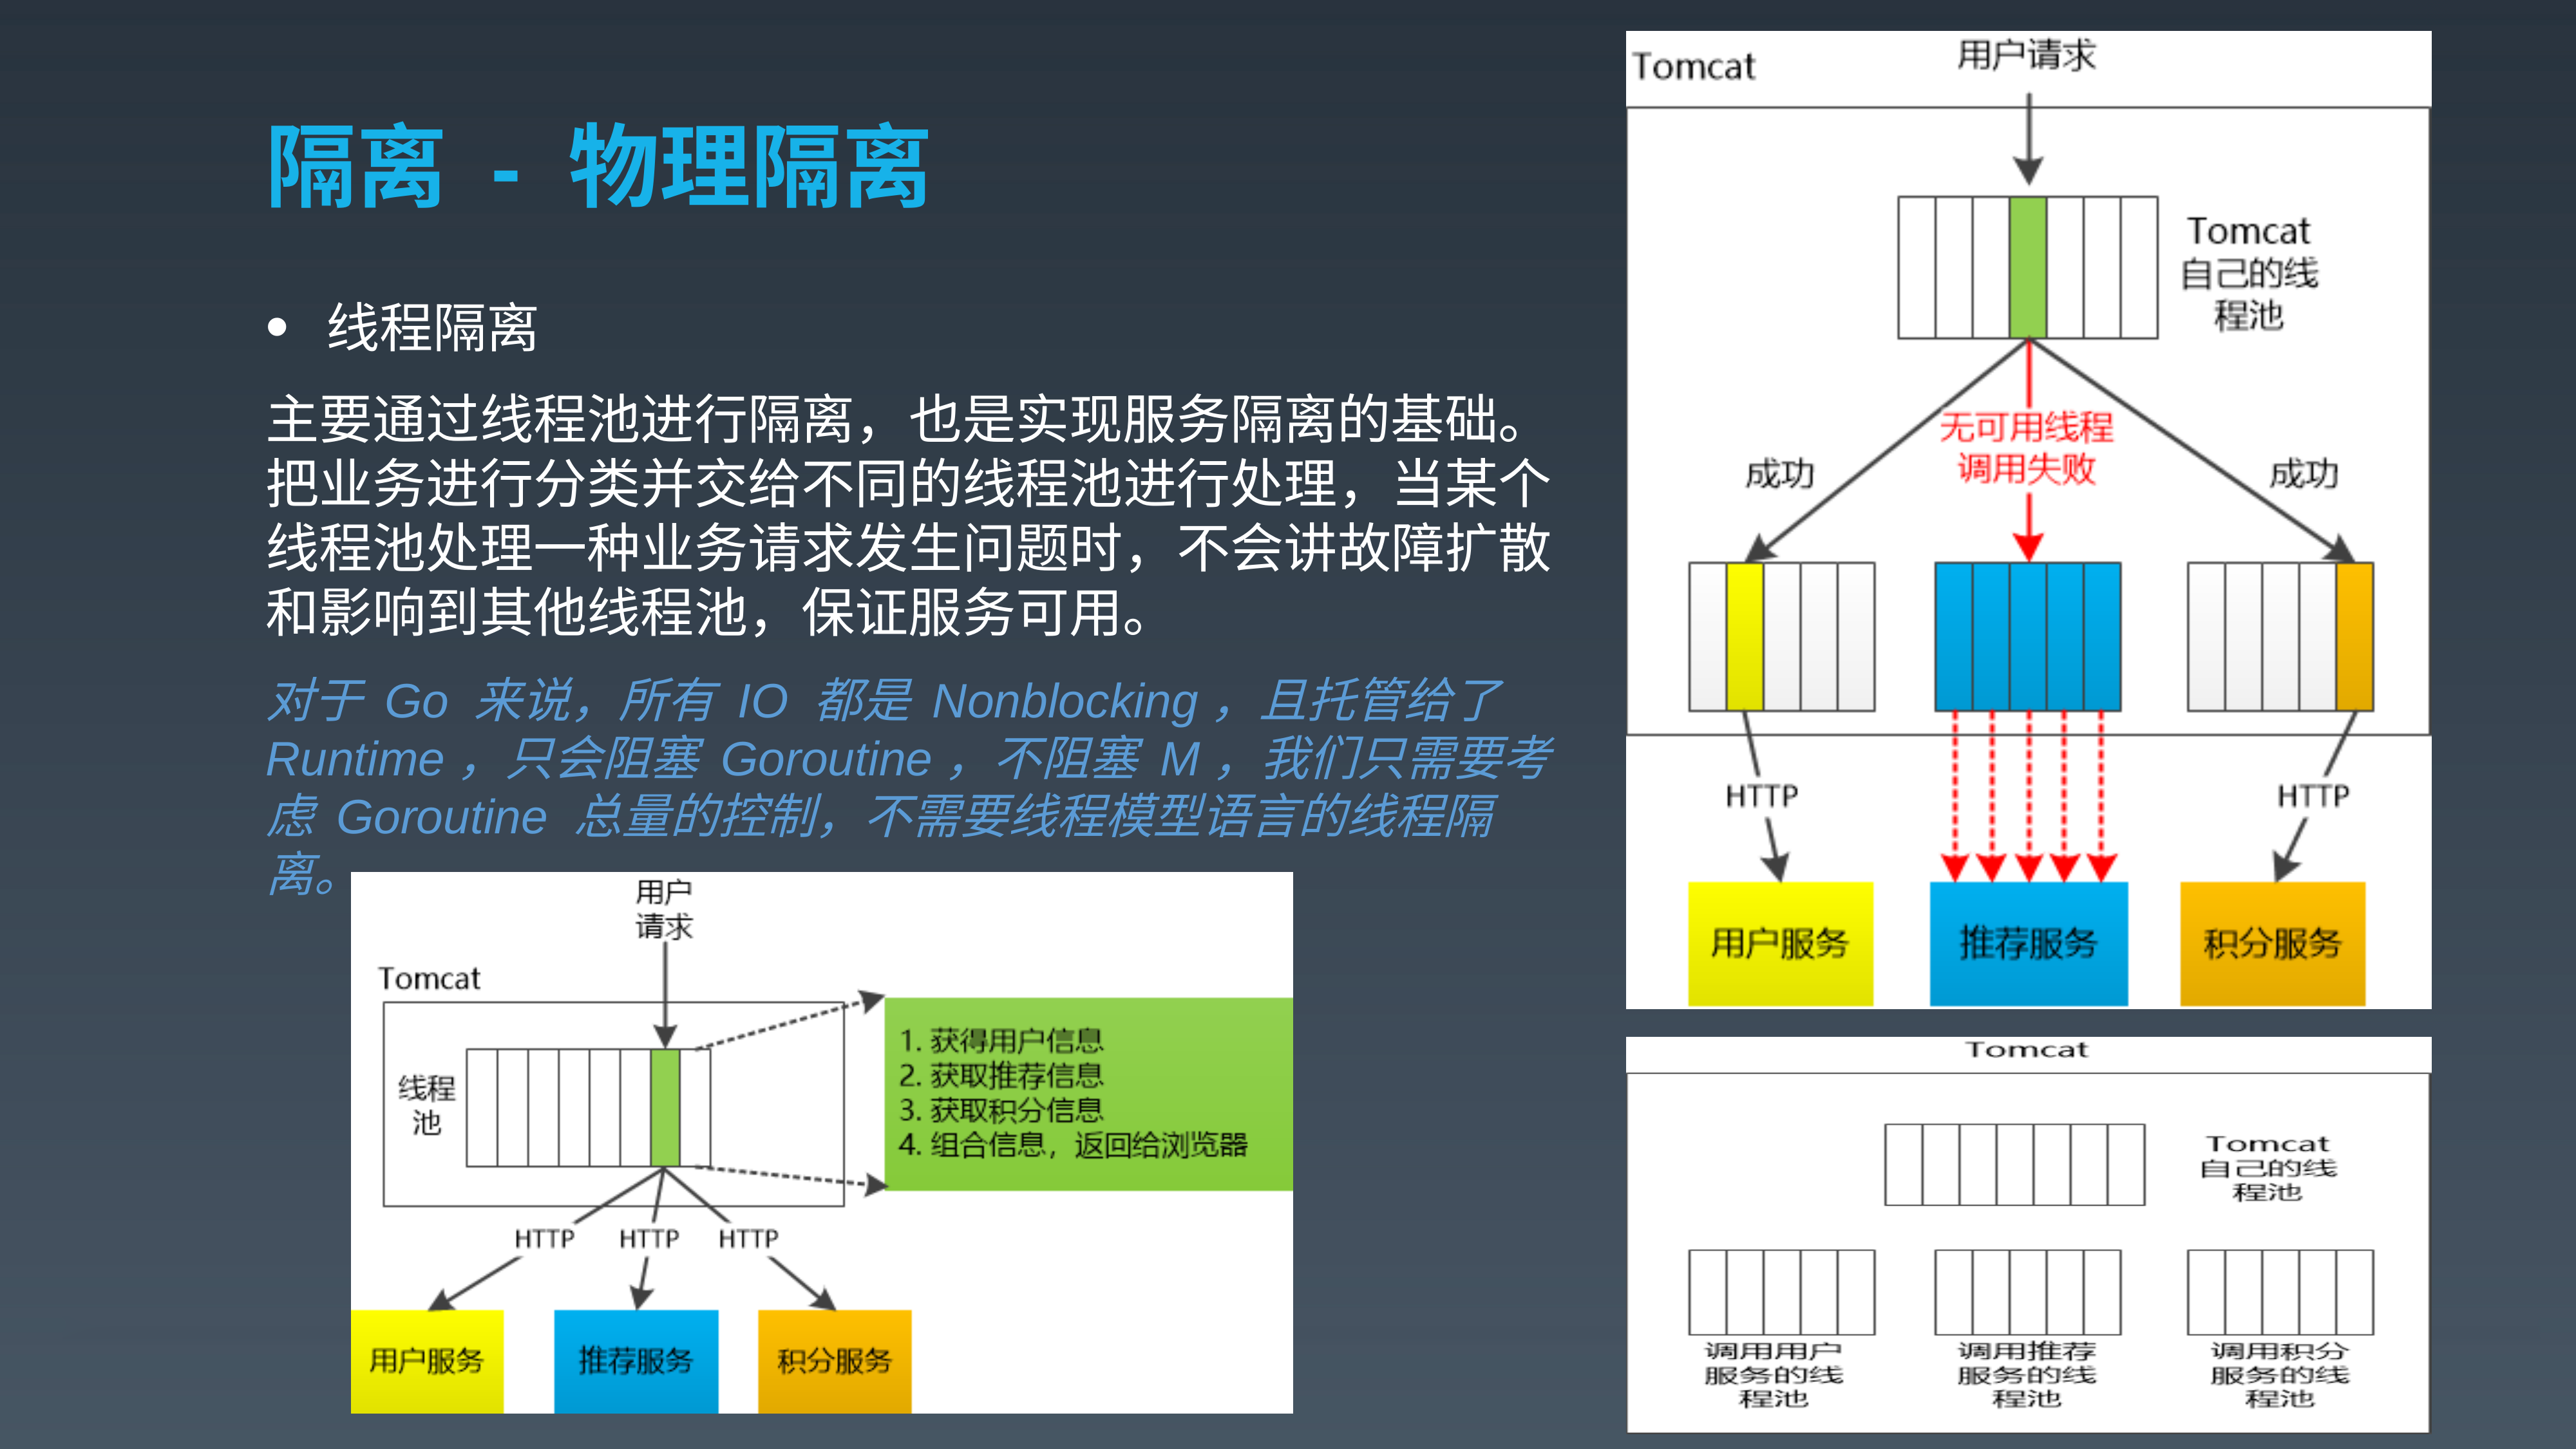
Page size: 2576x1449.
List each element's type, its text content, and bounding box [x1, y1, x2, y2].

list 线程隔离 主要通过线程池进行隔离，也是实现服务隔离的基础。把业务进行分类并交给不同的线程池进行处理，当某个线程池处理一种业务请求发生问题时，不会讲故障扩散和影响到其他线程池，保证服务可用。 对于 Go 来说，所有 IO 都是 Nonblocking，且托管给了 Runtime，只会阻塞 Goroutine，不阻塞 M，我们只需要考虑 Goroutine 总量的控制，不需要线程模型语言的线程隔离。 [260, 288, 1582, 1369]
picture [0, 0, 2576, 1449]
title 隔离 - 物理隔离 [260, 103, 1625, 243]
